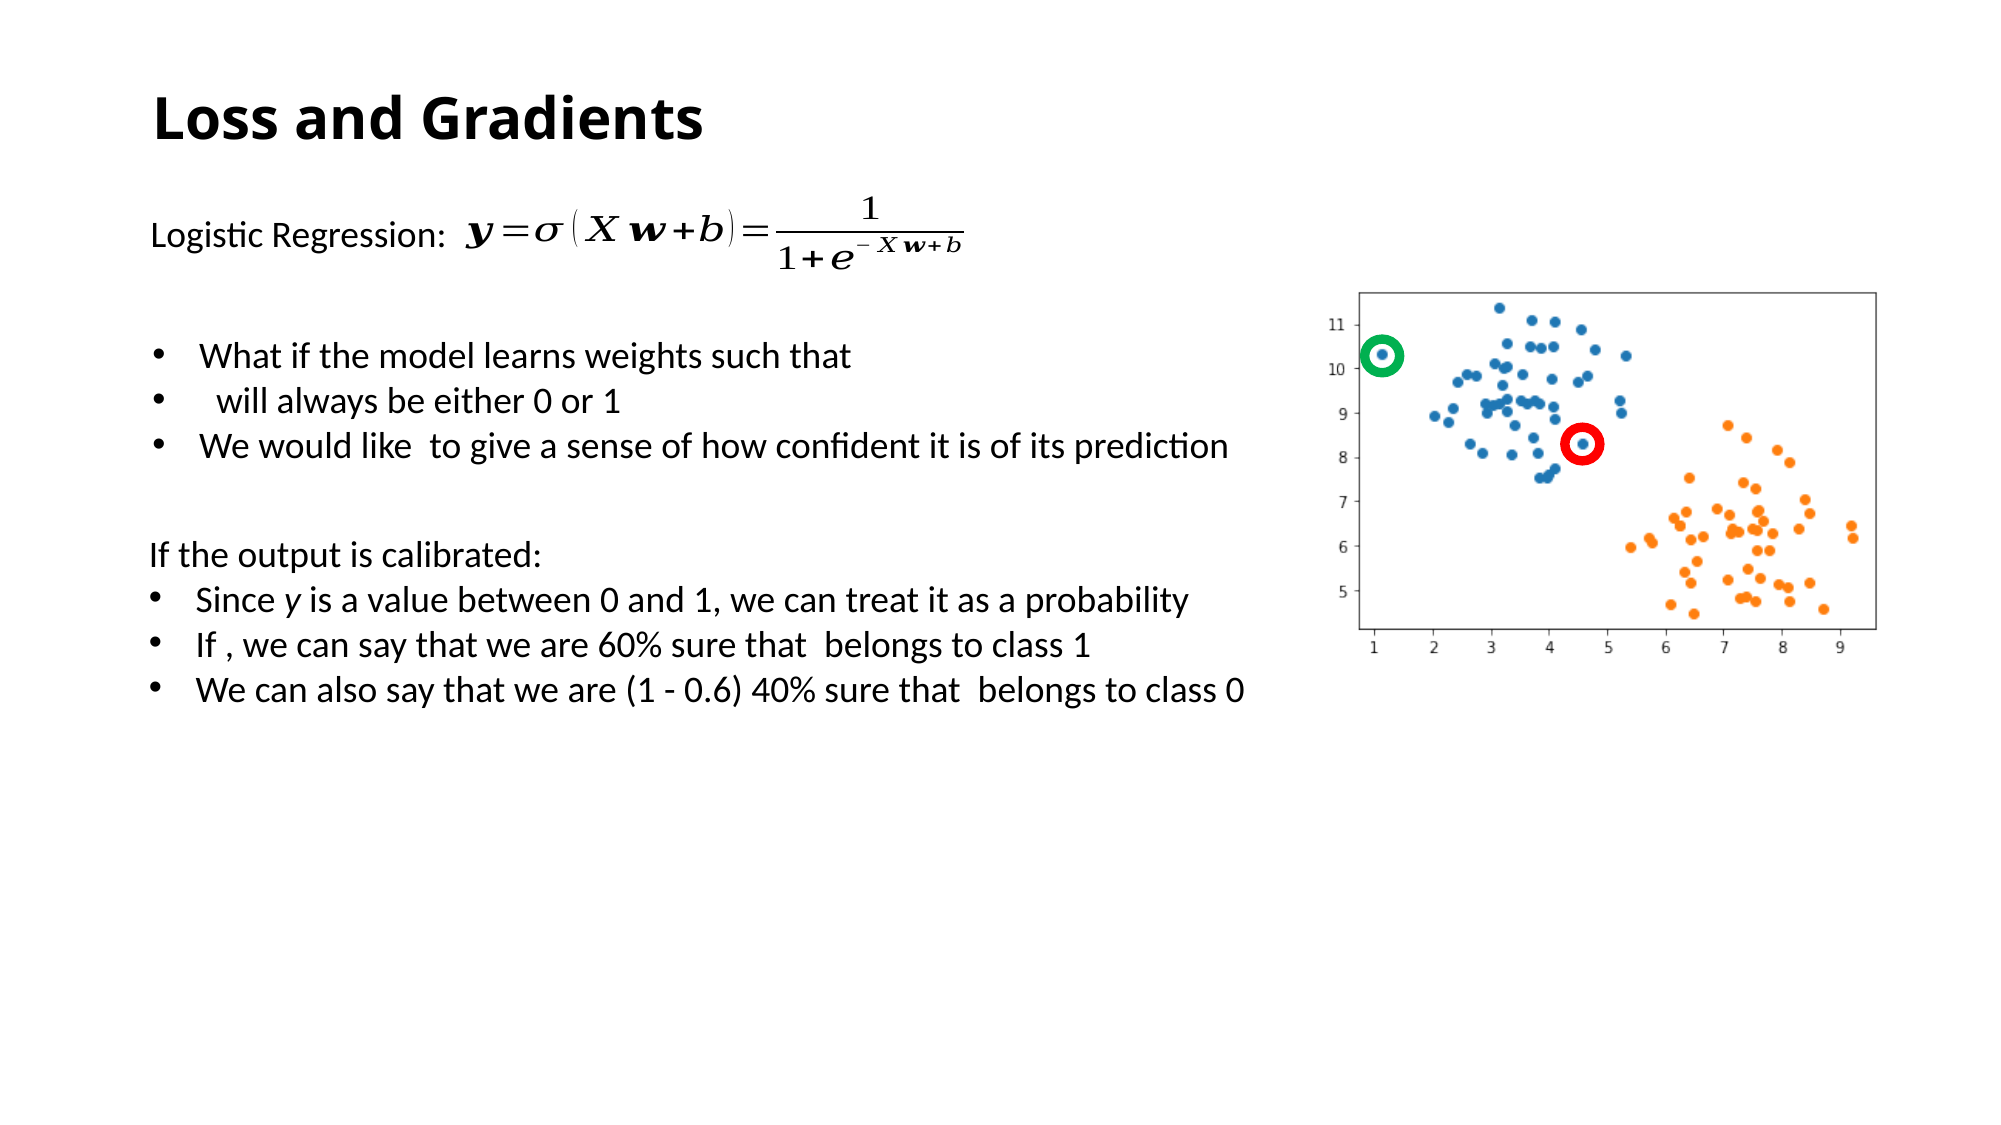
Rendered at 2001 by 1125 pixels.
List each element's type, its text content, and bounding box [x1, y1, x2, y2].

picture [1317, 283, 1885, 666]
title Loss and Gradients [137, 98, 1863, 143]
text_box Logistic Regression: [135, 202, 462, 263]
